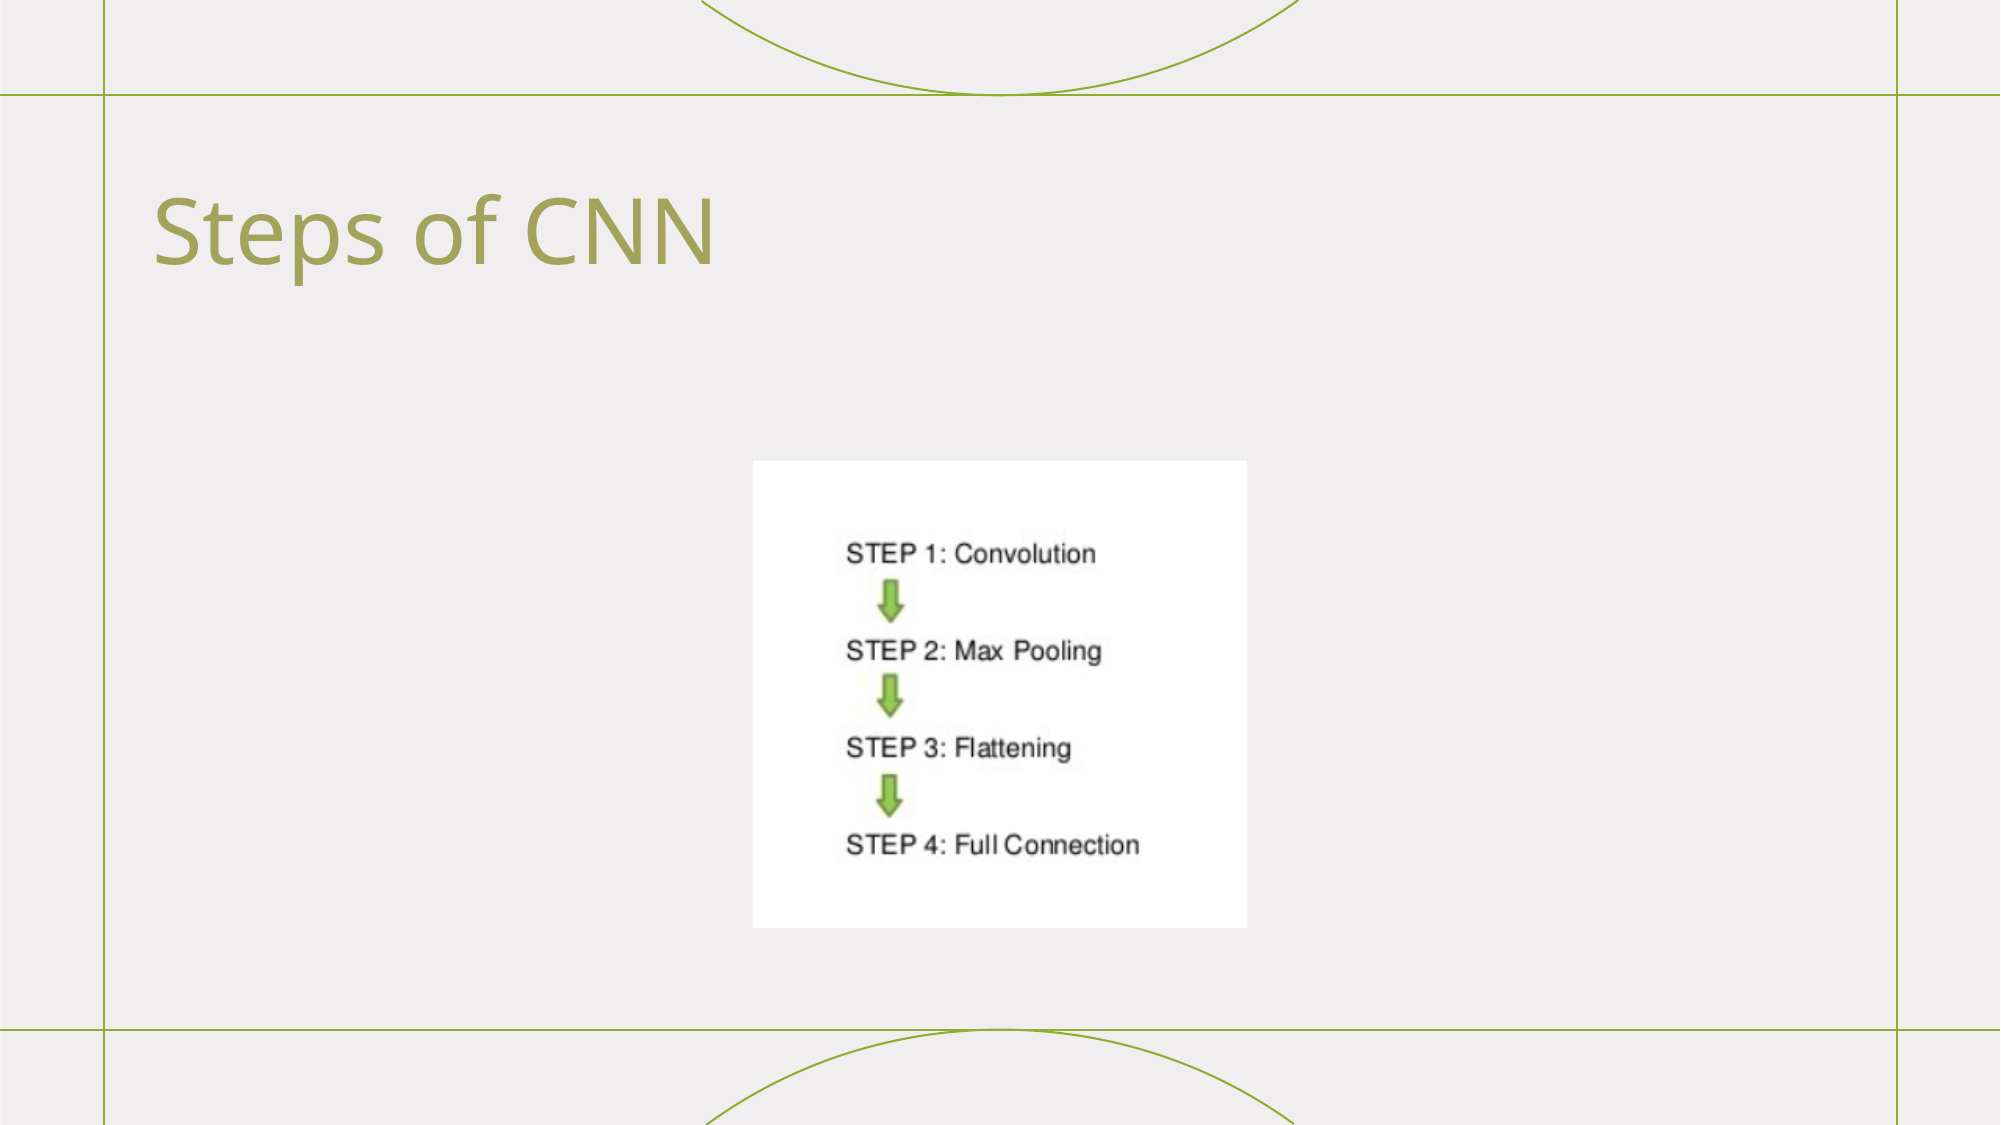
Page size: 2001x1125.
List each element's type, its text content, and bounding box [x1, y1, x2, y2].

picture [753, 461, 1247, 928]
title Steps of CNN [137, 119, 1863, 337]
